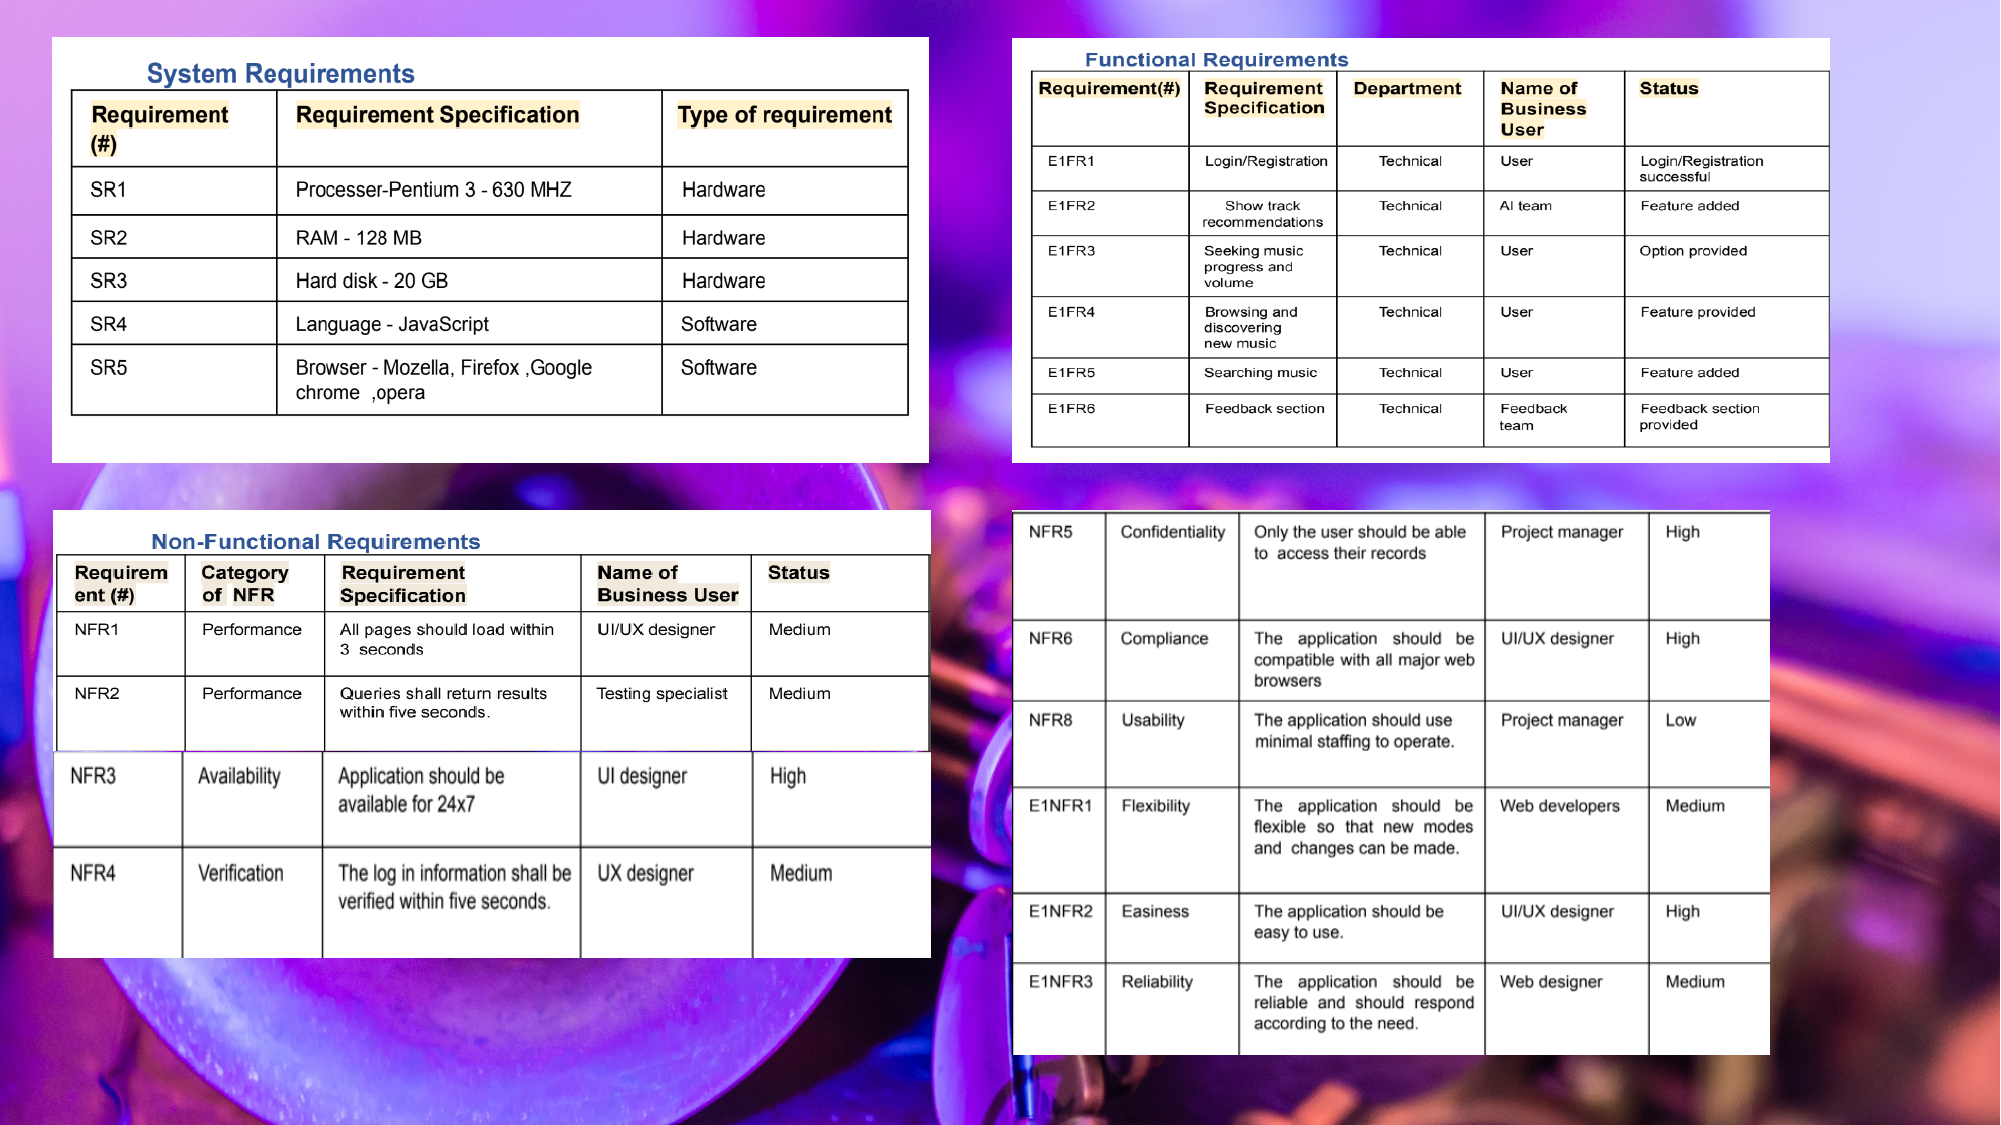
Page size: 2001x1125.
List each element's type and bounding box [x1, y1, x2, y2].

picture [1012, 510, 1770, 1055]
picture [52, 37, 929, 463]
picture [53, 752, 931, 958]
picture [1012, 38, 1830, 463]
picture [53, 510, 931, 751]
list [0, 0, 2000, 1125]
